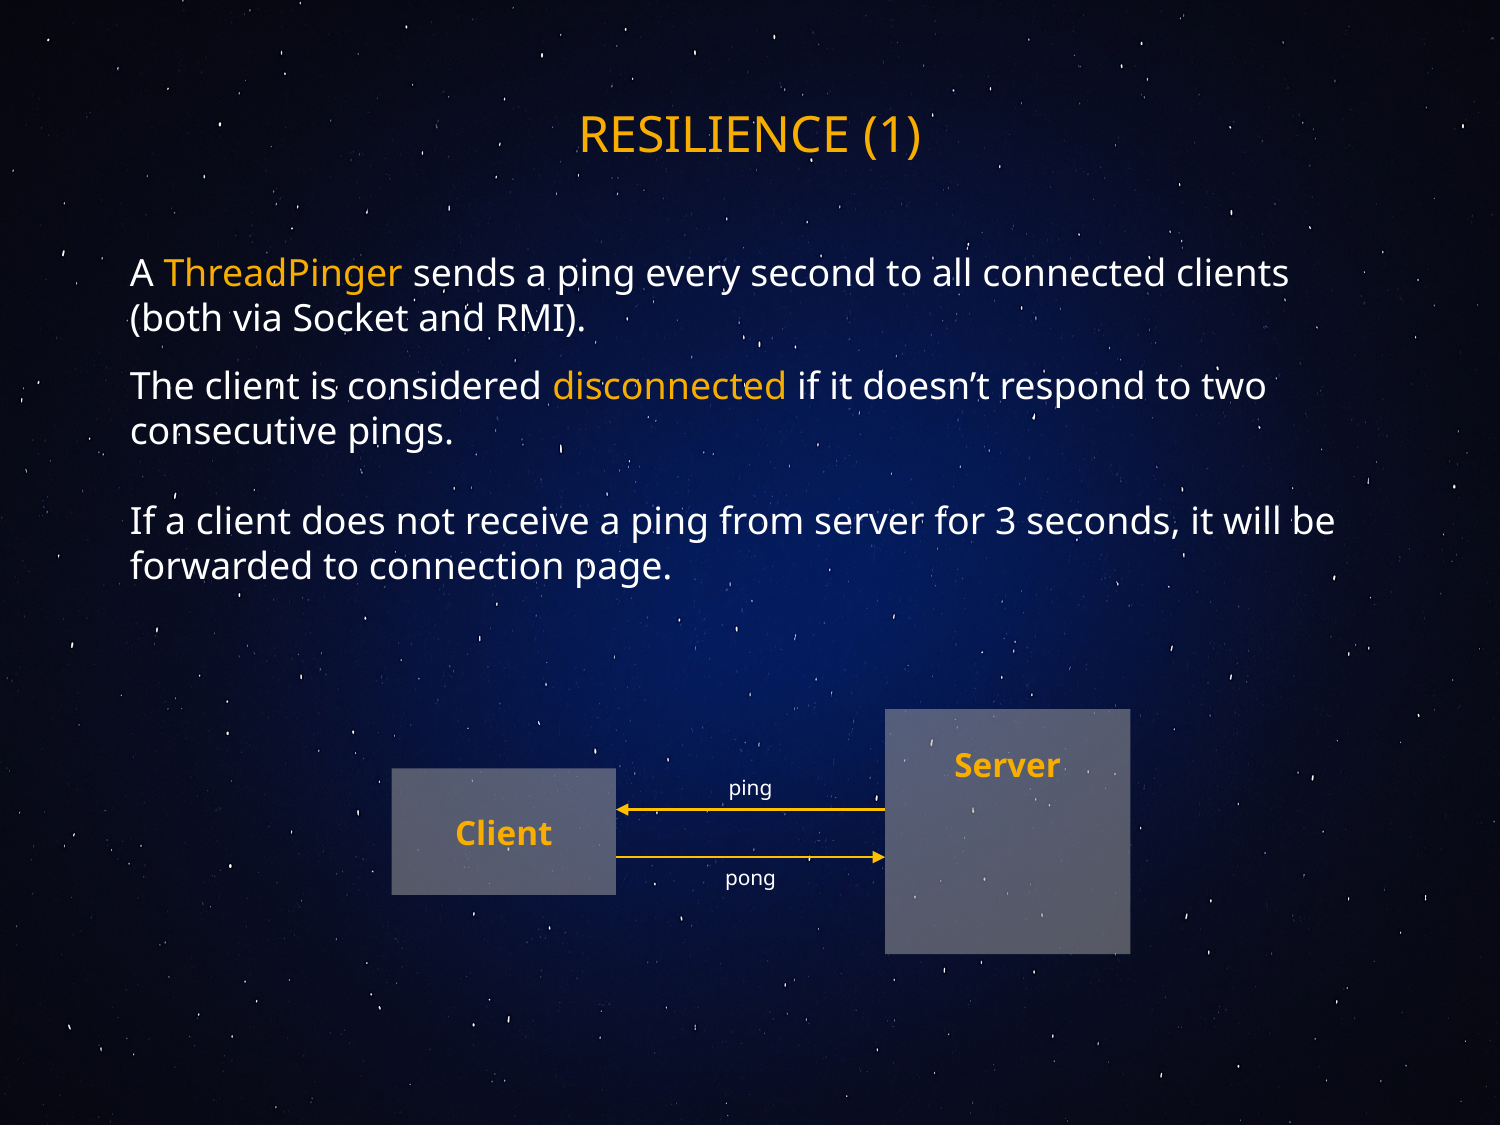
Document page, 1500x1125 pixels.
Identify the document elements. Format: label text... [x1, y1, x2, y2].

text_box Client [391, 768, 616, 895]
picture [0, 0, 1500, 1125]
text_box ping [650, 767, 851, 808]
text_box RESILIENCE (1) [335, 94, 1165, 170]
text_box A ThreadPinger sends a ping every second to all connected clients (both via Socket and RMI). The client is considered disconnected if it doesn’t respond to two consecutive pings. If a client does not receive a ping from server for 3 seconds, it will be forwarded to connection page. [114, 241, 1385, 594]
text_box Server [885, 709, 1131, 955]
text_box pong [650, 858, 851, 898]
